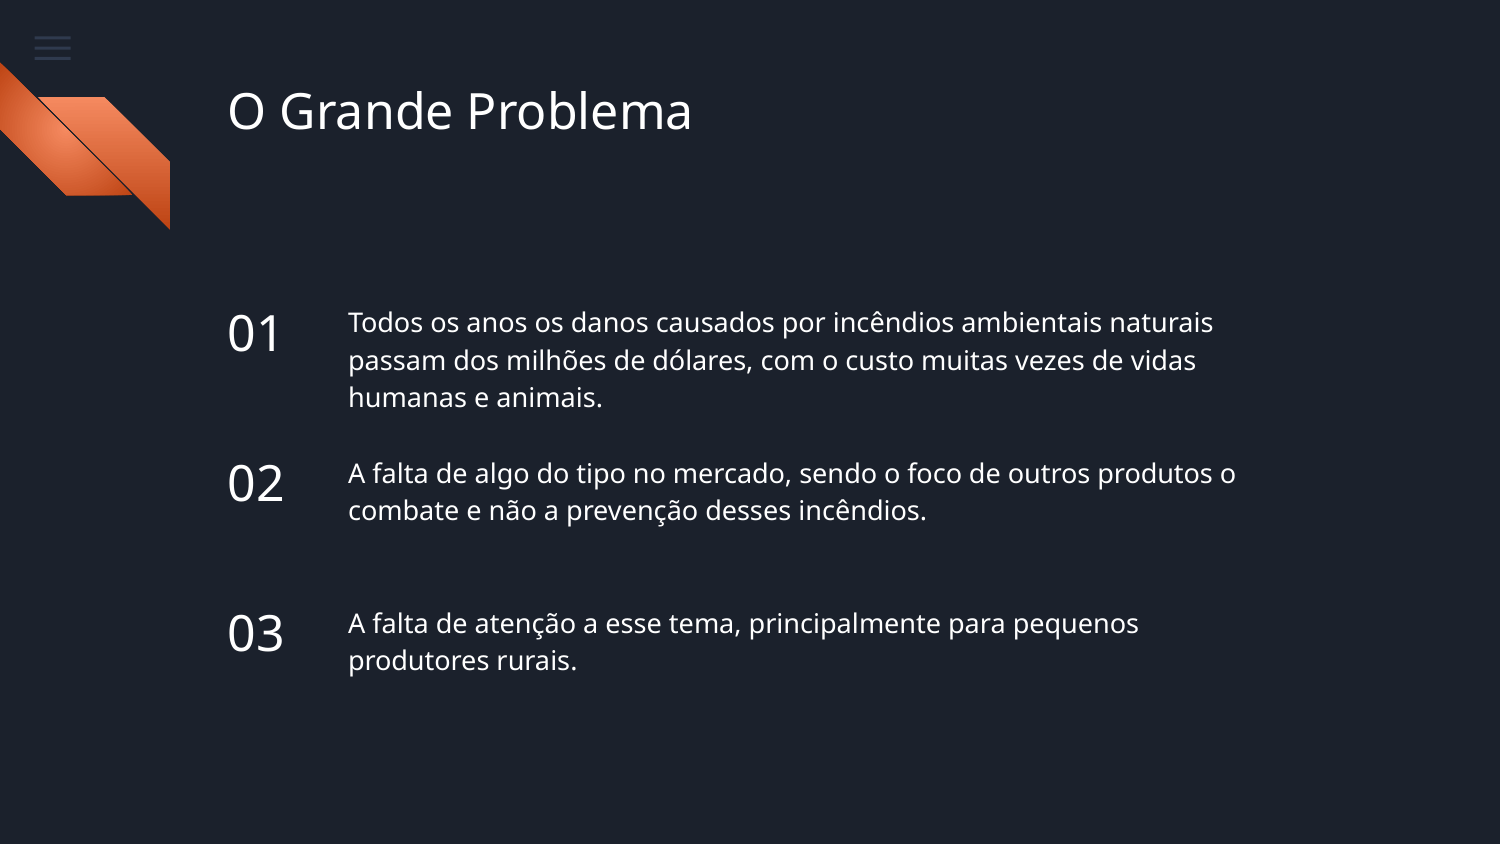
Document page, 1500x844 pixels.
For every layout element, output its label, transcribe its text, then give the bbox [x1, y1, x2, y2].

title O Grande Problema [212, 64, 1368, 215]
list Todos os anos os danos causados por incêndios ambientais naturais passam dos milhões de dólares, com o custo muitas vezes de vidas humanas e animais. [333, 286, 1298, 419]
text_box 02 [212, 436, 333, 569]
text_box 01 [212, 286, 333, 419]
list A falta de atenção a esse tema, principalmente para pequenos produtores rurais. [333, 586, 1298, 719]
list A falta de algo do tipo no mercado, sendo o foco de outros produtos o combate e não a prevenção desses incêndios. [333, 436, 1298, 569]
text_box 03 [212, 586, 333, 719]
